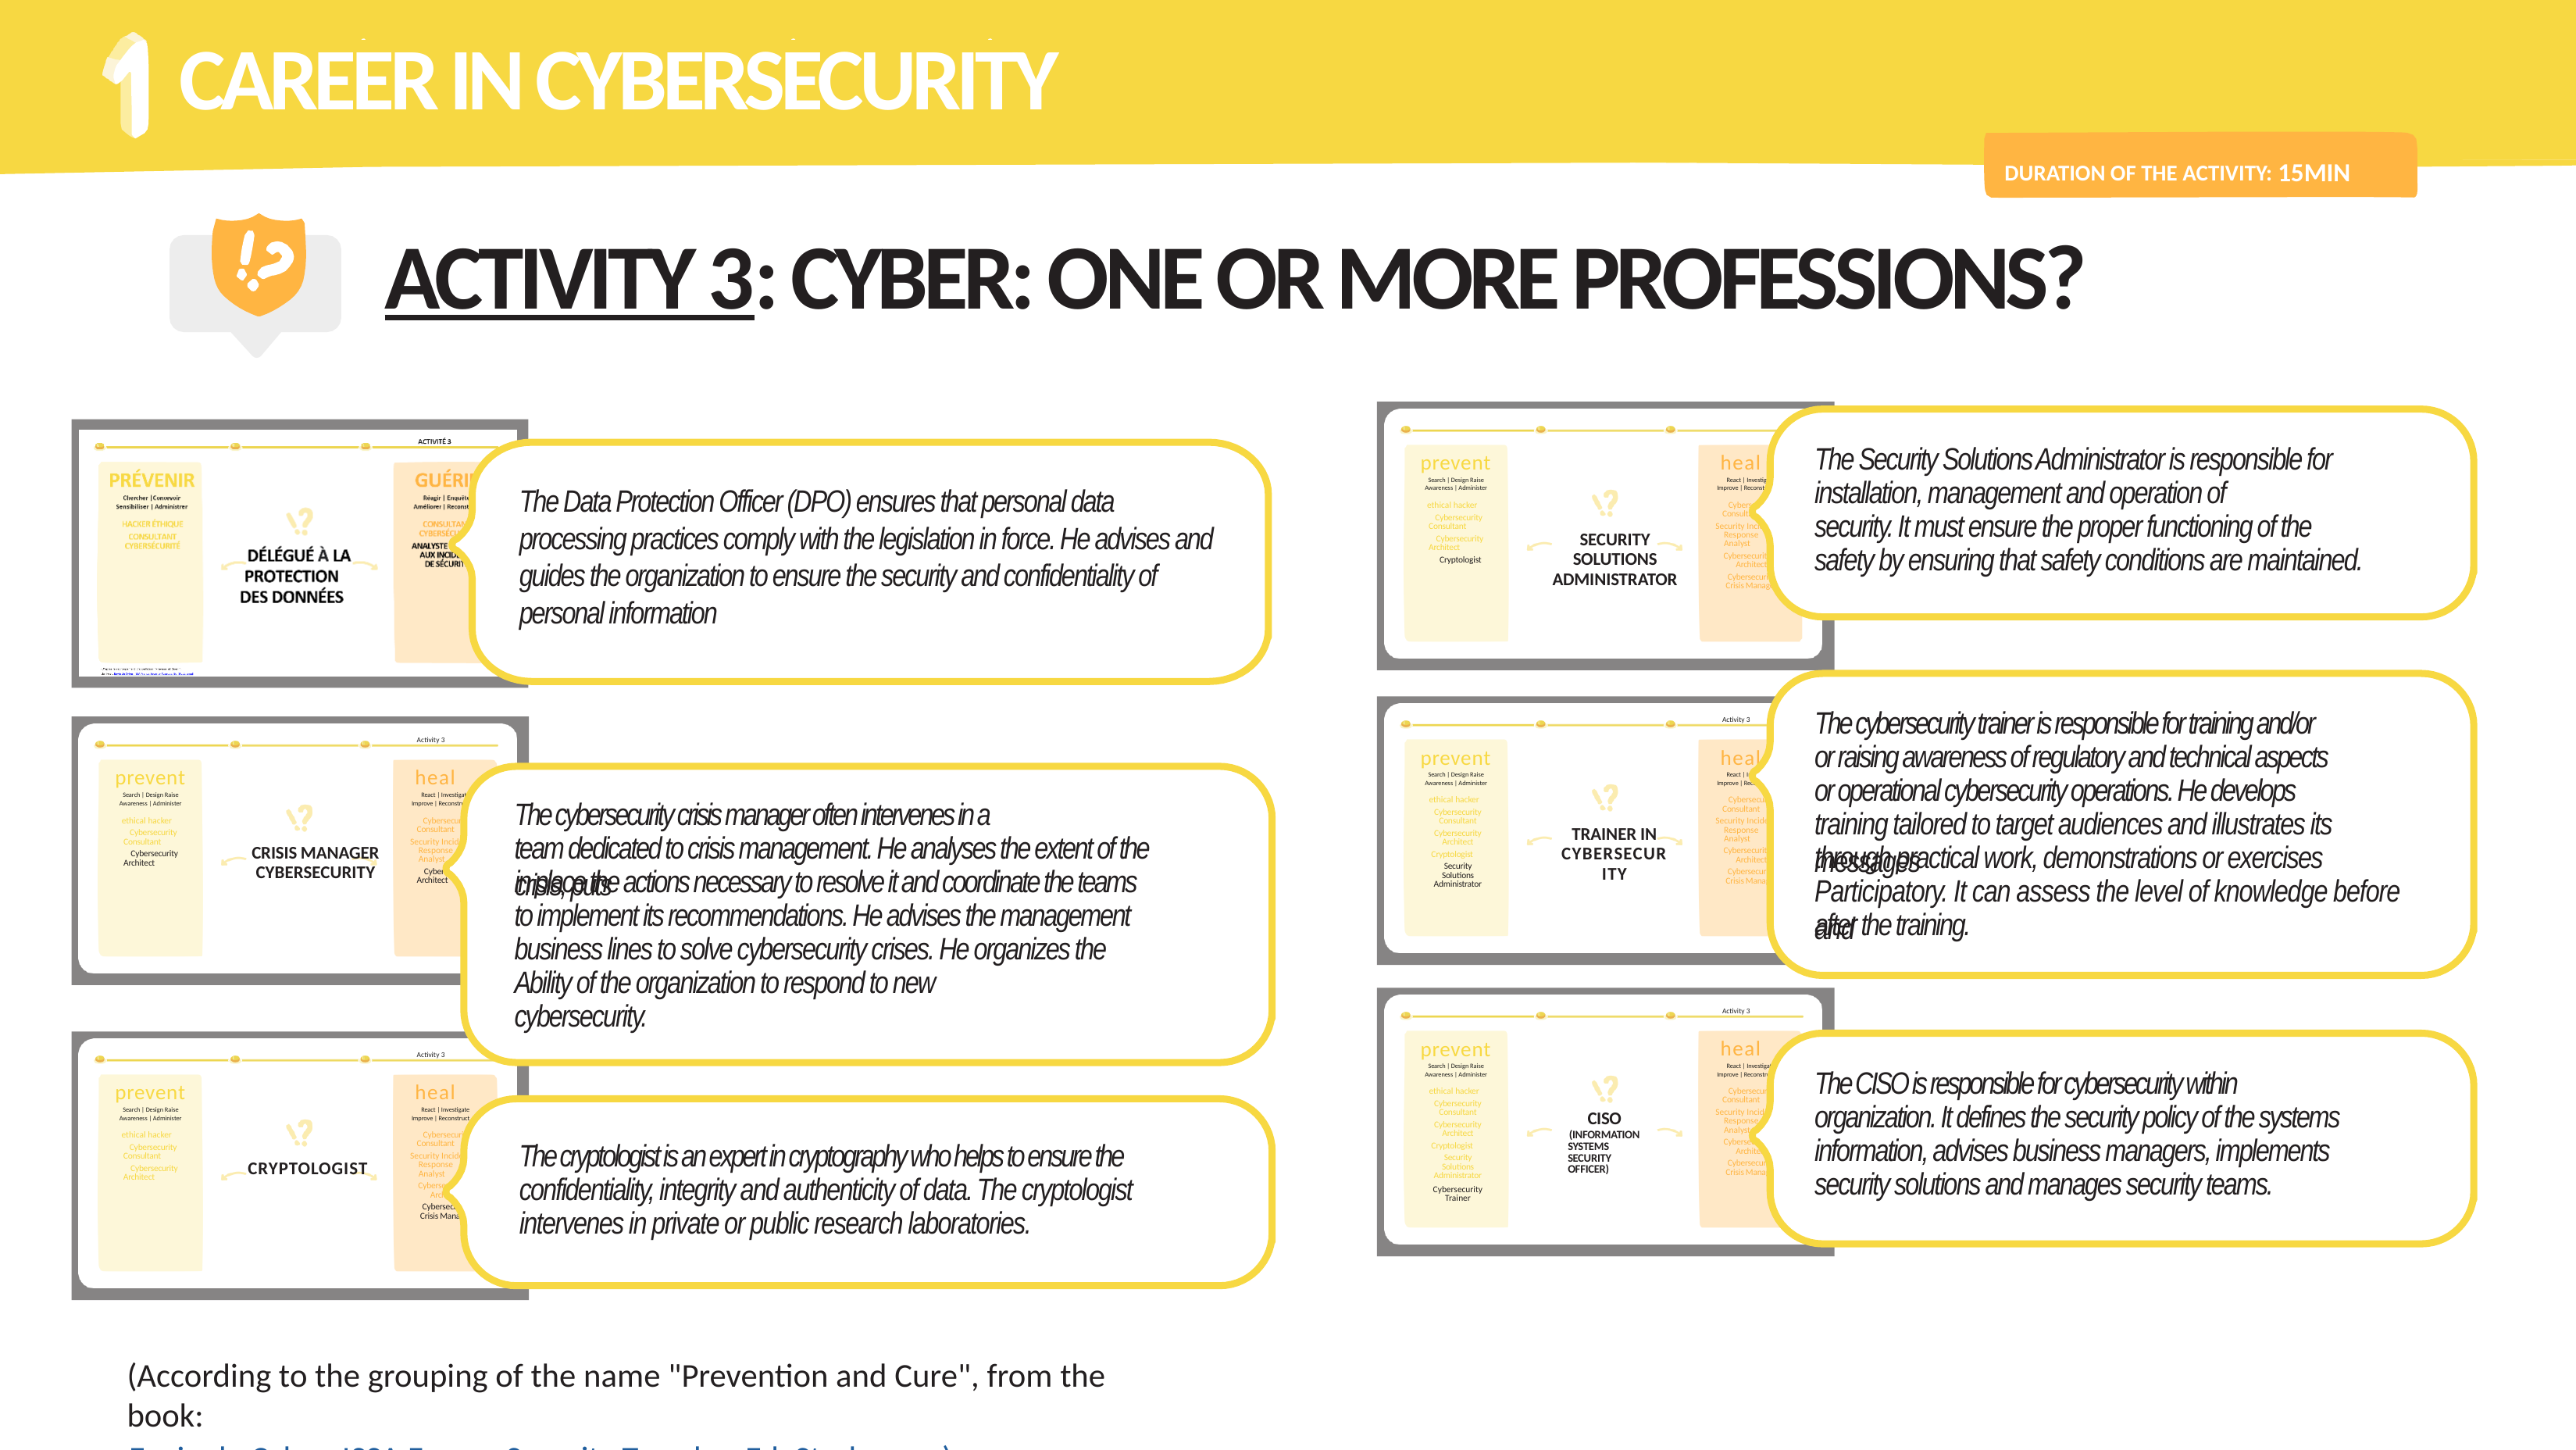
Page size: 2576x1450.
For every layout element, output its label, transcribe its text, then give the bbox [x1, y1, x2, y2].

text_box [1748, 405, 2478, 980]
text_box [71, 419, 529, 688]
text_box The Data Protection Officer (DPO) ensures that personal data processing practices comply with the legislation in force. He advises and guides the organization to ensure the security and confidentiality of personal information [521, 480, 1224, 630]
title ACTIVITY 3: CYBER: ONE OR MORE PROFESSIONS? [383, 215, 2320, 459]
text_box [1748, 1029, 2478, 1248]
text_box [169, 212, 342, 359]
picture [79, 430, 518, 677]
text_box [442, 762, 1276, 1290]
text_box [1376, 696, 1744, 966]
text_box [0, 0, 2576, 198]
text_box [1376, 987, 1835, 1257]
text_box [166, 39, 1168, 138]
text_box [1376, 401, 1835, 671]
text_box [71, 1031, 530, 1301]
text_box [71, 716, 530, 986]
text_box (According to the grouping of the name "Prevention and Cure", from the book: Envie de Cyber, ISSA France Security Tuesday, Ed. Studyrama) [125, 1349, 1131, 1450]
text_box [519, 442, 1268, 682]
